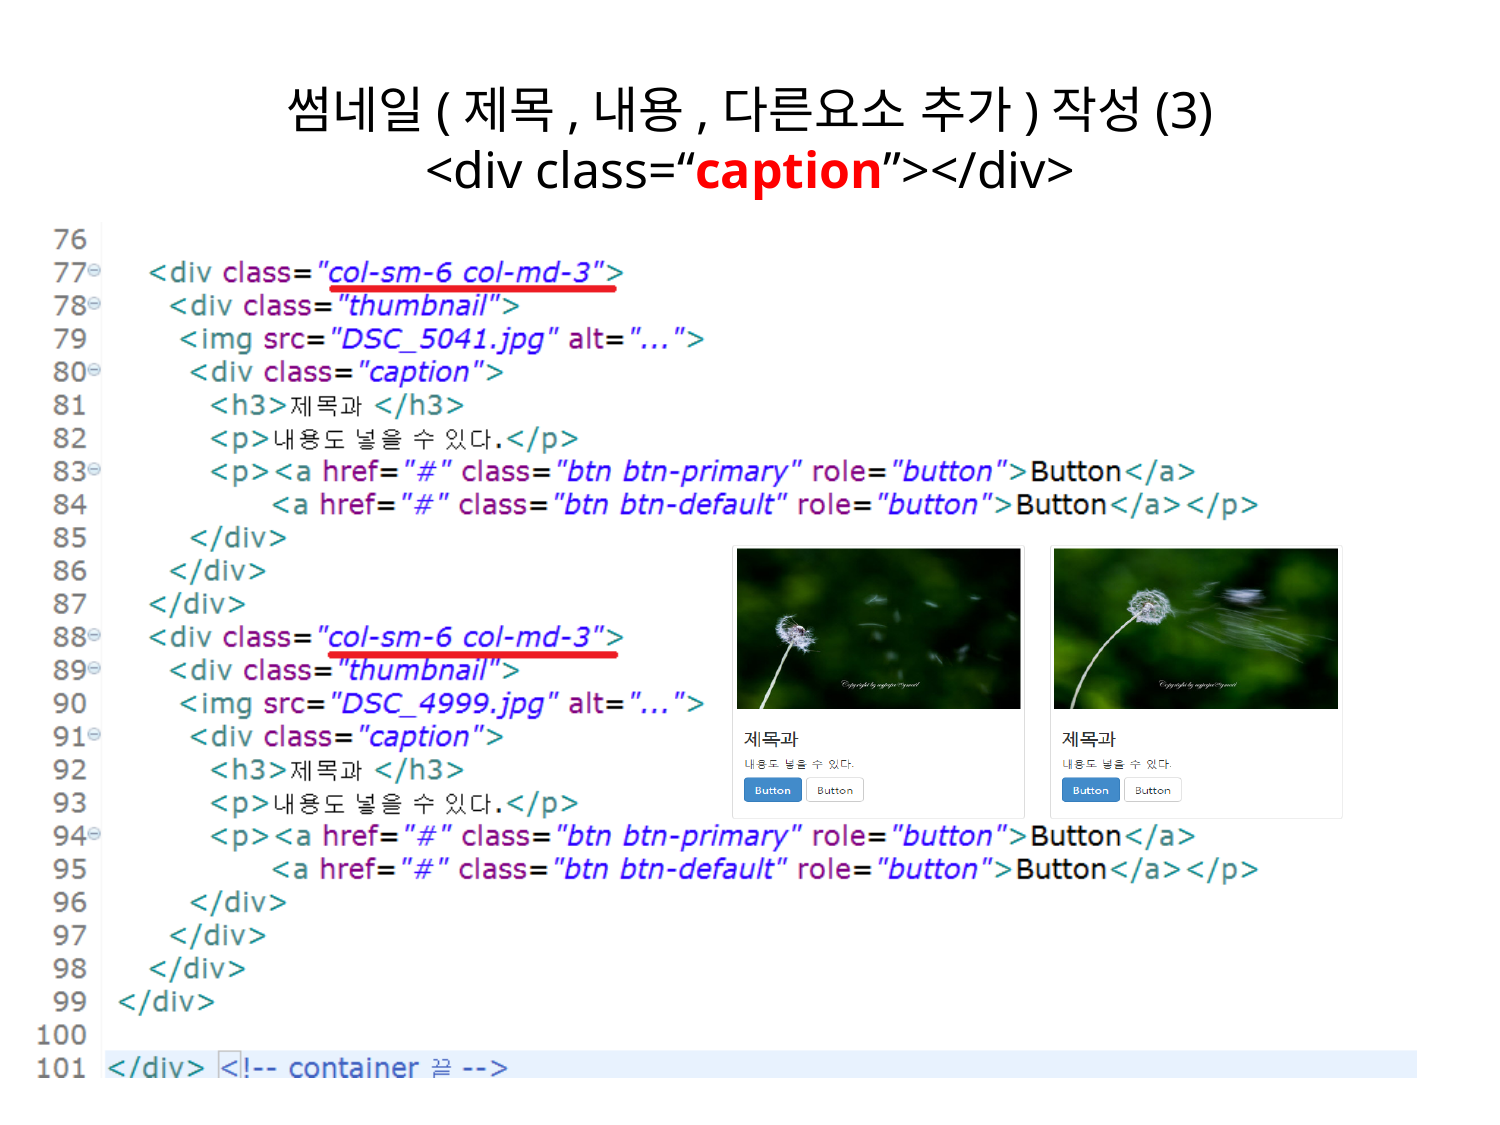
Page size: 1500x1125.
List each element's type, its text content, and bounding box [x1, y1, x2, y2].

title 썸네일(제목,내용,다른요소 추가)작성(3) <div class=“caption”></div> [75, 45, 1425, 233]
picture [34, 222, 1417, 1079]
